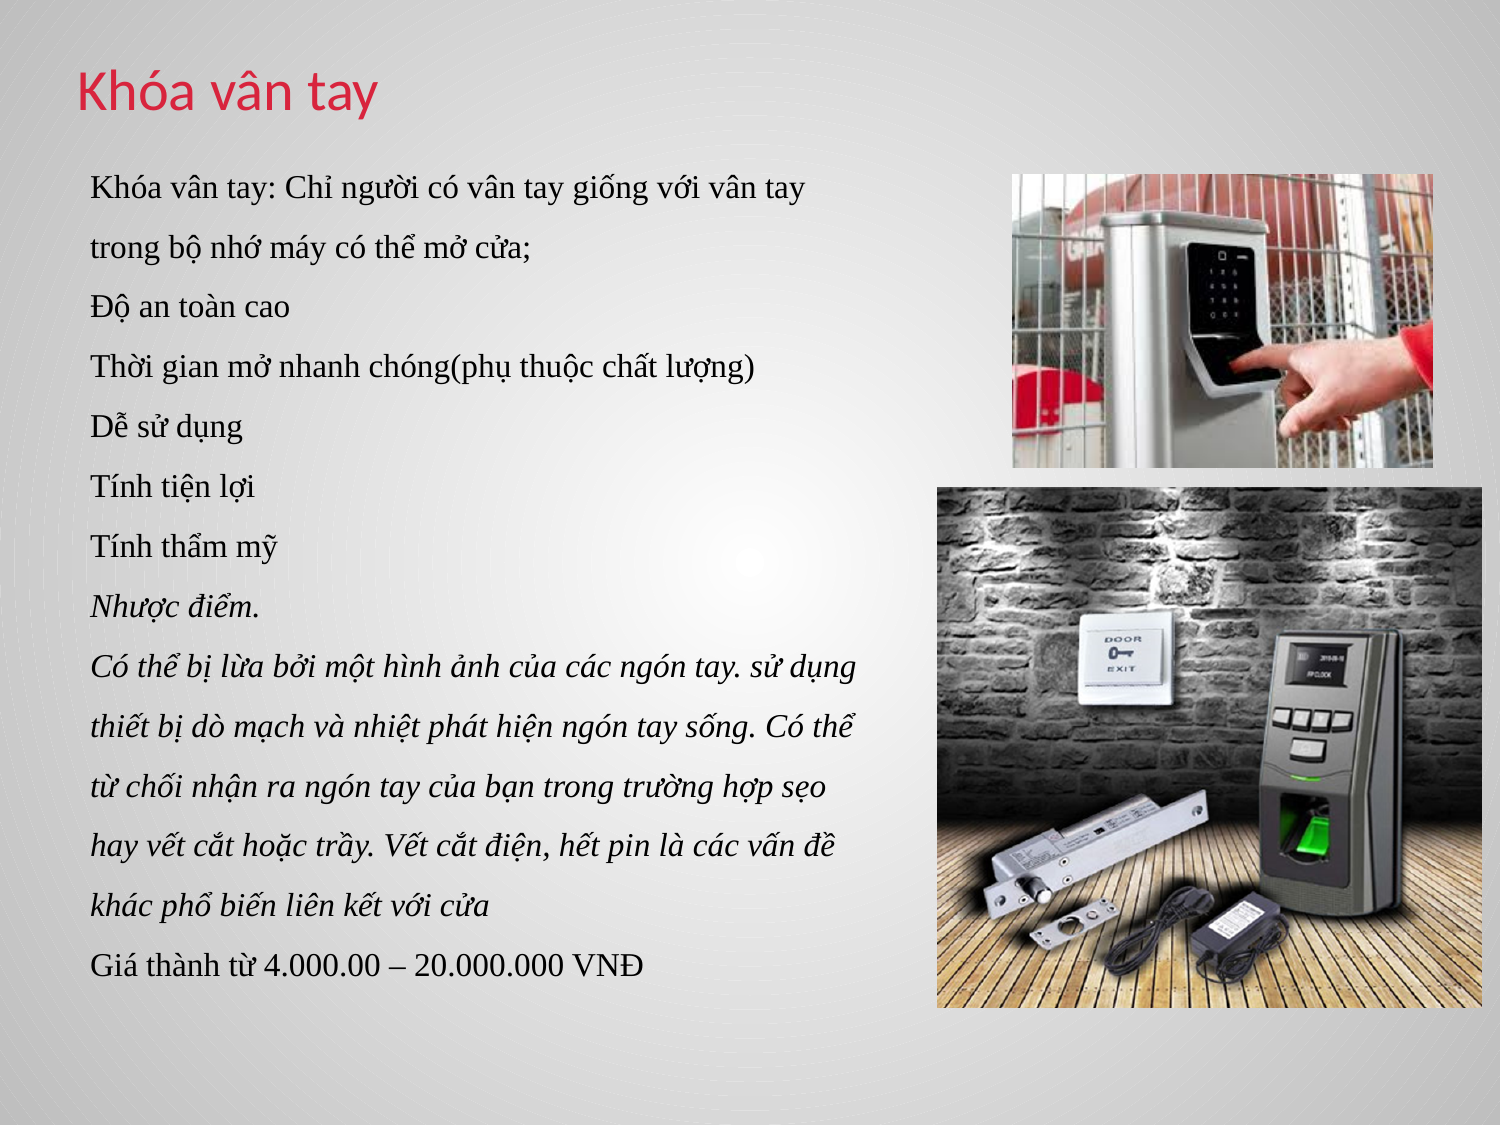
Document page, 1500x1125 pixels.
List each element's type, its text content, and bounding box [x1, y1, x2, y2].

picture [1012, 174, 1434, 468]
text_box Khóa vân tay: Chỉ người có vân tay giống với vân tay trong bộ nhớ máy có thể mở cửa; Độ an toàn cao Thời gian mở nhanh chóng(phụ thuộc chất lượng) Dễ sử dụng Tính tiện lợi Tính thẩm mỹ Nhược điểm. Có thể bị lừa bởi một hình ảnh của các ngón tay. sử dụng thiết bị dò mạch và nhiệt phát hiện ngón tay sống. Có thể từ chối nhận ra ngón tay của bạn trong trường hợp sẹo hay vết cắt hoặc trầy. Vết cắt điện, hết pin là các vấn đề khác phổ biến liên kết với cửa Giá thành từ 4.000.00 – 20.000.000 VNĐ [74, 137, 888, 995]
title Khóa vân tay [62, 37, 713, 138]
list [937, 487, 1482, 1008]
